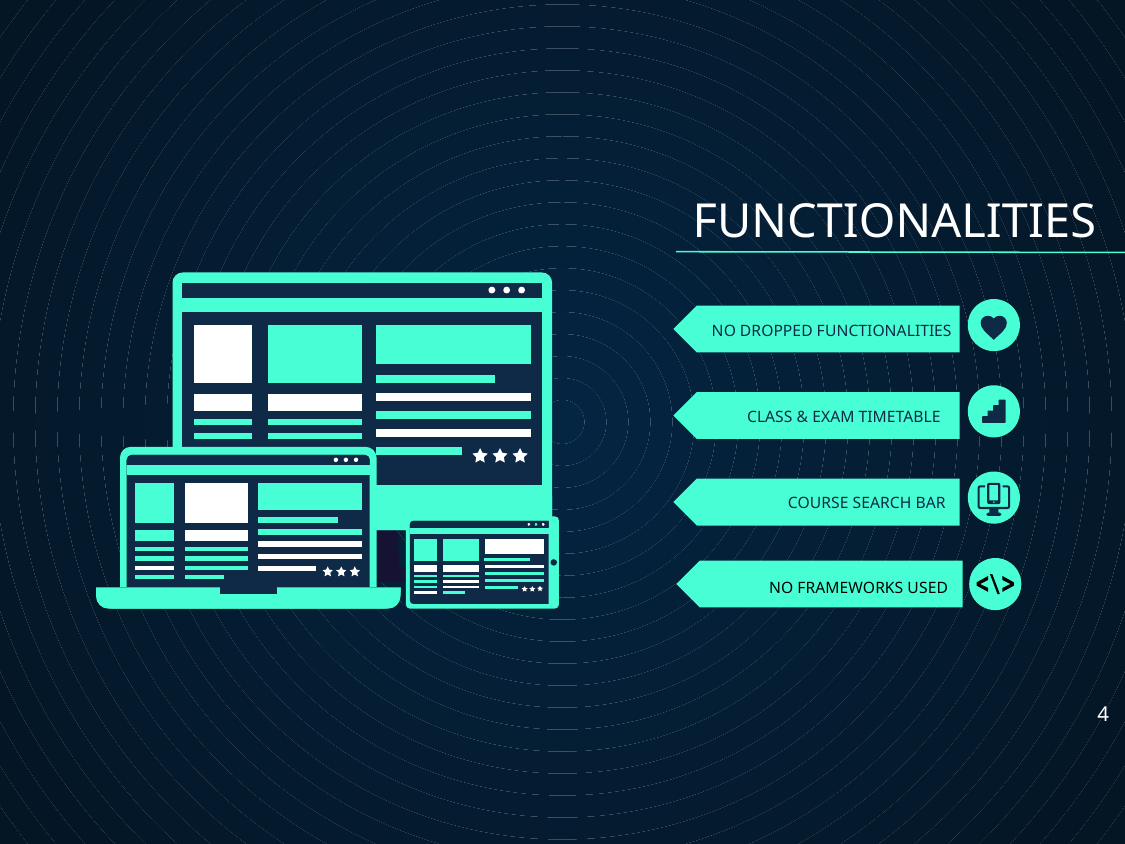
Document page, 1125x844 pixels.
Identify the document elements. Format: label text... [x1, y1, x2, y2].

text_box [268, 324, 363, 384]
title NO FRAMEWORKS USED [703, 583, 960, 608]
text_box [219, 584, 277, 595]
text_box [182, 313, 543, 485]
text_box [194, 324, 253, 384]
title COURSE SEARCH BAR [701, 498, 957, 523]
text_box [414, 585, 437, 589]
text_box [377, 567, 405, 582]
text_box [182, 297, 424, 313]
text_box [268, 433, 363, 440]
text_box [134, 565, 174, 571]
text_box [126, 475, 370, 587]
text_box [512, 448, 528, 463]
text_box [377, 531, 400, 567]
text_box [184, 575, 224, 580]
text_box [184, 530, 249, 542]
text_box [126, 464, 290, 475]
text_box [184, 556, 249, 561]
text_box [484, 571, 545, 575]
text_box [97, 587, 400, 601]
text_box [484, 578, 545, 582]
text_box [676, 560, 963, 608]
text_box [977, 482, 1011, 517]
text_box [523, 528, 549, 534]
text_box [442, 538, 480, 562]
text_box [414, 565, 437, 572]
text_box [484, 585, 518, 589]
text_box [673, 478, 960, 526]
text_box [442, 574, 480, 578]
text_box [134, 556, 174, 561]
text_box [194, 394, 253, 412]
text_box [982, 399, 1006, 423]
text_box [518, 286, 526, 294]
text_box [442, 565, 480, 572]
text_box [550, 559, 558, 566]
text_box [492, 448, 508, 463]
title CLASS & EXAM TIMETABLE [696, 412, 952, 437]
text_box [967, 385, 1020, 438]
text_box [529, 586, 536, 592]
text_box [184, 483, 249, 523]
text_box [377, 495, 553, 531]
text_box [134, 483, 174, 523]
title NO DROPPED FUNCTIONALITIES [700, 326, 1005, 351]
text_box [126, 454, 370, 464]
text_box [376, 374, 495, 384]
text_box [484, 557, 531, 562]
text_box [409, 528, 503, 534]
text_box [134, 547, 174, 552]
text_box [325, 464, 370, 475]
text_box [537, 585, 544, 592]
text_box [521, 586, 528, 592]
text_box [184, 565, 249, 571]
text_box [424, 297, 475, 313]
text_box [182, 282, 543, 297]
text_box [257, 553, 363, 560]
text_box [484, 564, 545, 568]
text_box [184, 547, 249, 552]
text_box [488, 286, 496, 294]
text_box [503, 528, 523, 534]
text_box [194, 419, 253, 426]
text_box [409, 534, 549, 604]
text_box [376, 392, 531, 402]
text_box [268, 394, 363, 412]
text_box [442, 585, 480, 589]
text_box [376, 429, 531, 438]
text_box [484, 538, 545, 554]
text_box [257, 529, 363, 535]
text_box [405, 516, 559, 609]
text_box [134, 575, 174, 580]
text_box [268, 419, 363, 426]
text_box [503, 286, 511, 294]
text_box [414, 574, 437, 578]
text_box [976, 573, 1015, 595]
text_box [409, 520, 549, 528]
text_box [472, 448, 488, 463]
text_box [376, 324, 531, 364]
text_box [349, 566, 361, 577]
text_box [969, 558, 1022, 611]
text_box [194, 433, 253, 440]
text_box [967, 471, 1020, 513]
text_box [290, 464, 325, 475]
text_box [673, 305, 960, 353]
text_box [475, 297, 543, 313]
text_box [134, 530, 174, 542]
text_box [967, 298, 1020, 349]
text_box [120, 446, 377, 587]
text_box [257, 517, 338, 523]
text_box [673, 392, 960, 439]
title FUNCTIONALITIES [31, 110, 1108, 259]
text_box [414, 538, 437, 562]
text_box [257, 565, 316, 572]
text_box [257, 483, 363, 510]
text_box [376, 447, 463, 456]
text_box [172, 272, 553, 495]
text_box [322, 566, 333, 577]
text_box [96, 587, 401, 609]
text_box [257, 541, 363, 548]
text_box [376, 410, 531, 420]
text_box [336, 566, 347, 577]
slide_number 4 [1052, 689, 1121, 739]
text_box [980, 315, 1007, 329]
